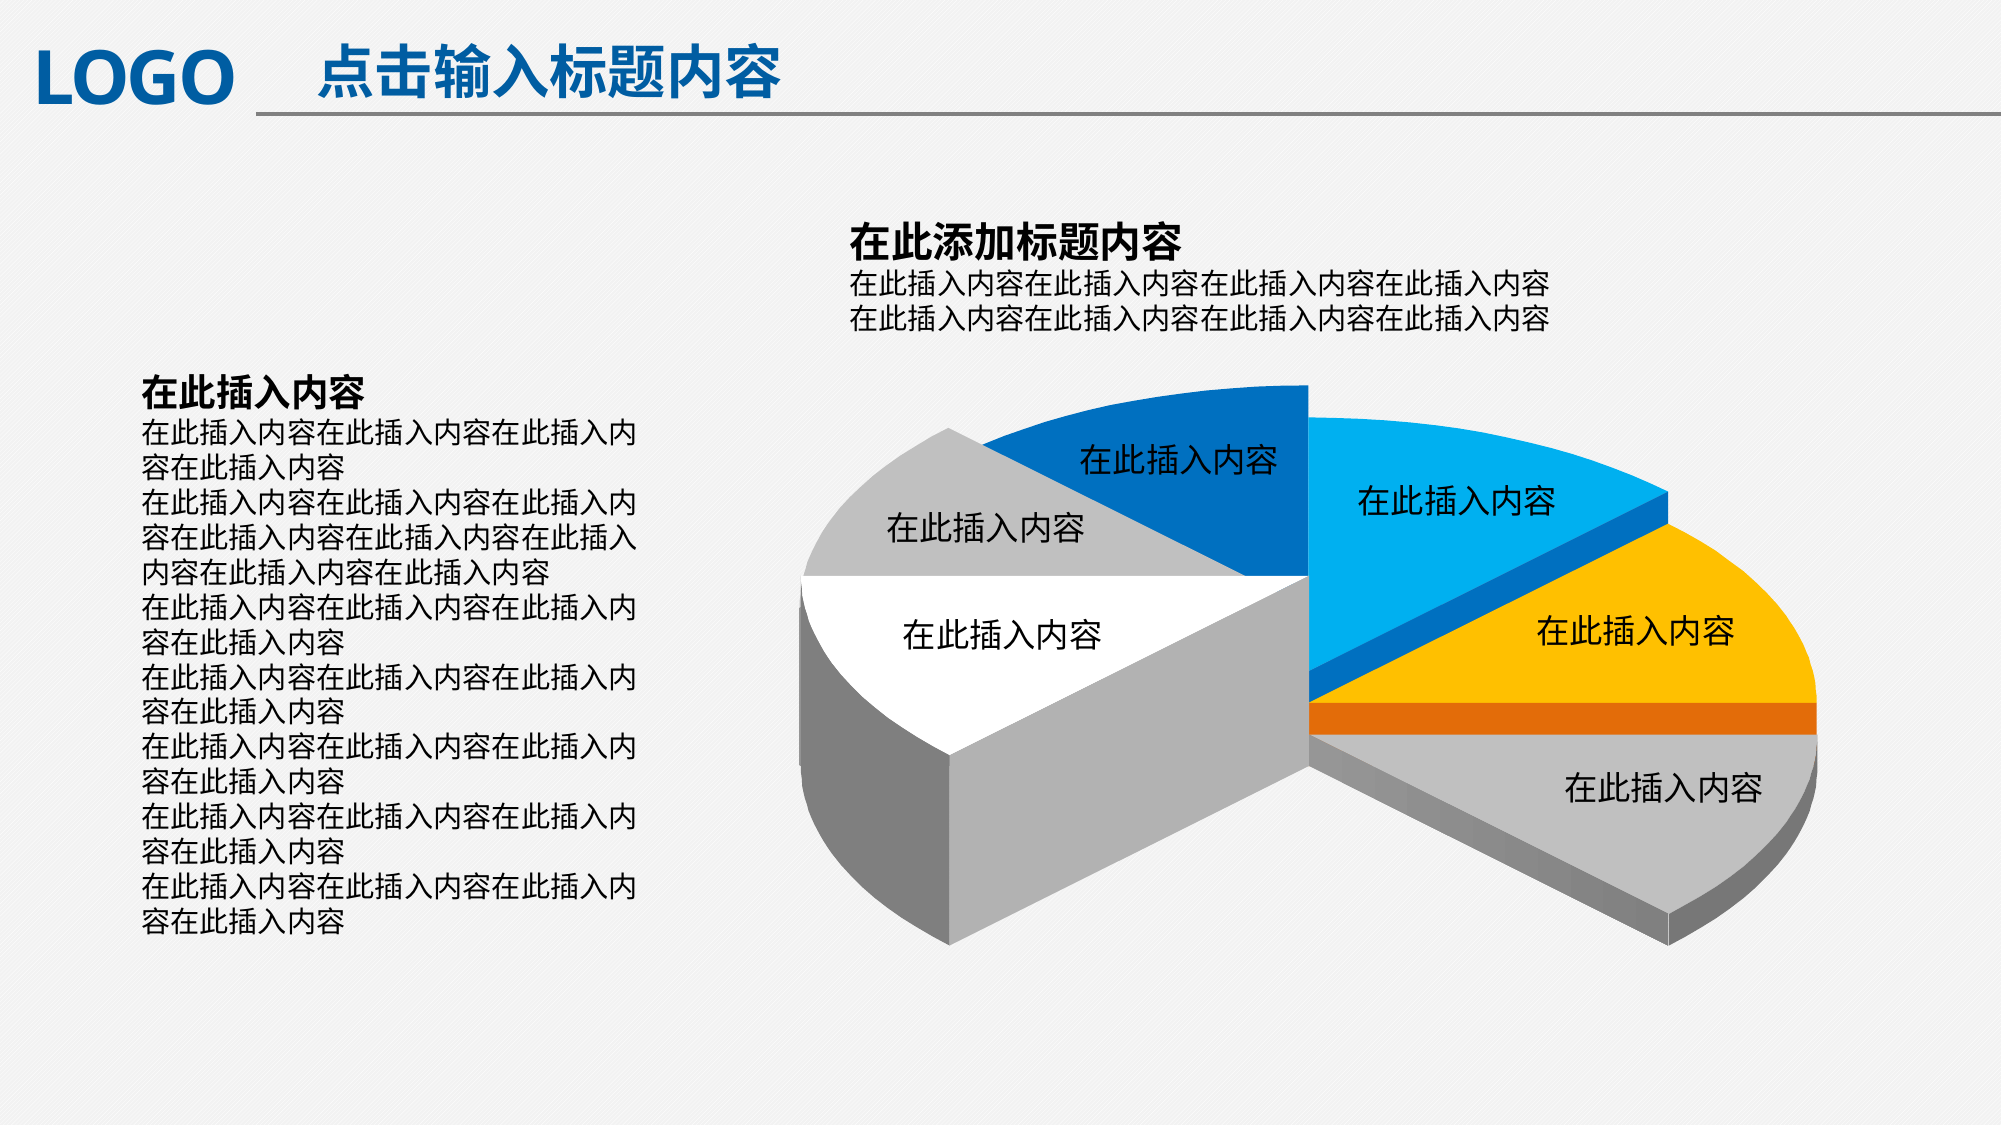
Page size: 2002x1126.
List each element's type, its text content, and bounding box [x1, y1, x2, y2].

text_box 点击输入标题内容 [279, 27, 820, 113]
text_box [1308, 523, 1817, 733]
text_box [1308, 734, 1818, 946]
text_box 在此插入内容 在此插入内容在此插入内容在此插入内容在此插入内容 在此插入内容在此插入内容在此插入内容在此插入内容在此插入内容在此插入内容在此插入内容在此插入内容 在此插入内容在此插入内容在此插入内容在此插入内容 在此插入内容在此插入内容在此插入内容在此插入内容 在此插入内容在此插入内容在此插入内容在此插入内容 在此插入内容在此插入内容在此插入内容在此插入内容 在此插入内容在此插入内容在此插入内容在此插入内容 [126, 361, 683, 981]
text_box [1308, 417, 1669, 522]
text_box 在此添加标题内容 在此插入内容在此插入内容在此插入内容在此插入内容 在此插入内容在此插入内容在此插入内容在此插入内容 [834, 208, 1571, 343]
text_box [800, 575, 1310, 946]
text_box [799, 427, 1309, 575]
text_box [948, 385, 1309, 426]
